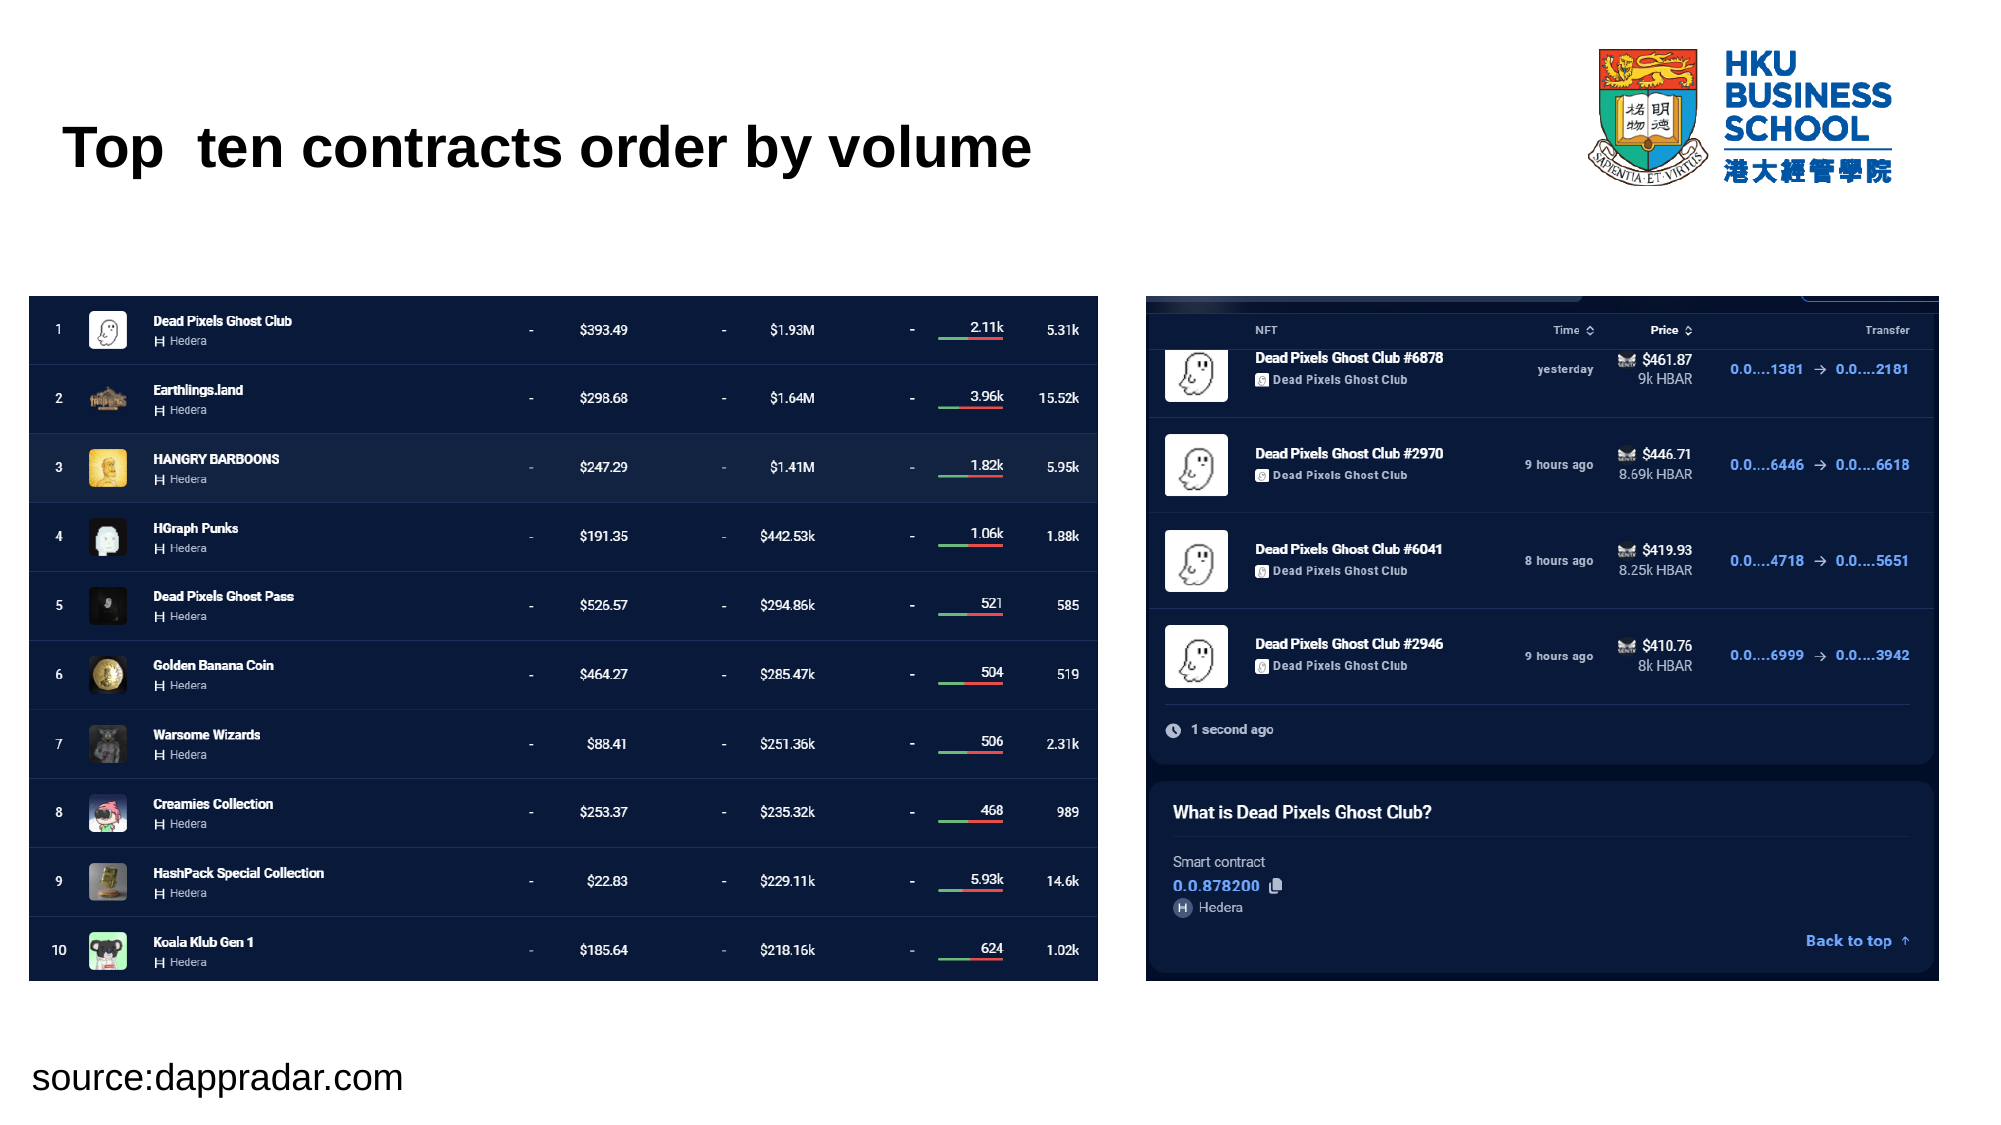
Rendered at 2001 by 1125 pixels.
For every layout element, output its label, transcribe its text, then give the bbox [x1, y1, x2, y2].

picture [29, 296, 1098, 981]
text_box Top ten contracts order by volume [48, 101, 1054, 187]
picture [1588, 49, 1892, 186]
text_box source:dappradar.com [17, 1045, 419, 1106]
picture [1146, 296, 1939, 981]
